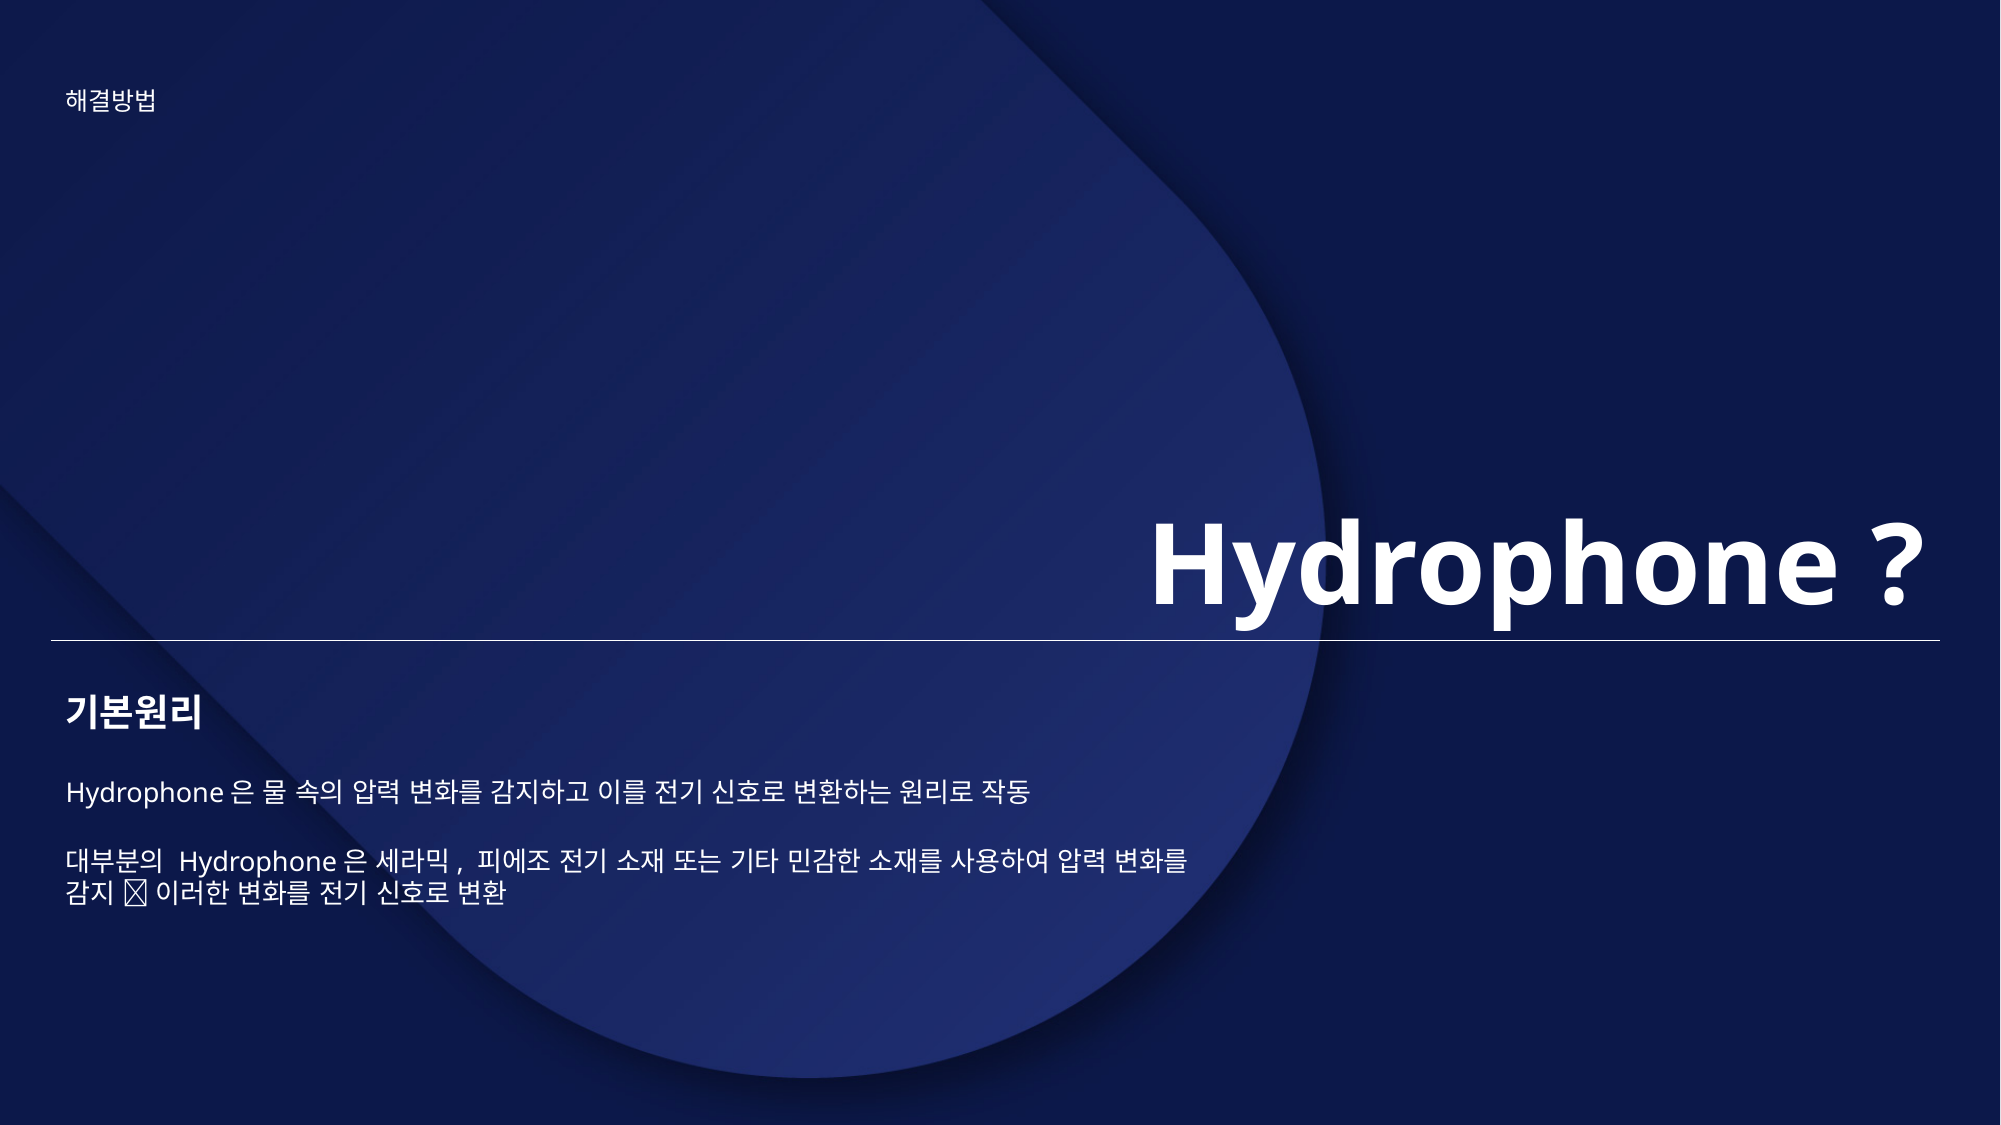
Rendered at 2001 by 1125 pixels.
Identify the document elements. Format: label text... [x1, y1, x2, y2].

text_box Hydrophone은 물 속의 압력 변화를 감지하고 이를 전기 신호로 변환하는 원리로 작동 [50, 768, 1563, 816]
picture [0, 0, 2001, 1125]
text_box 해결방법 [50, 77, 173, 123]
text_box 대부분의 Hydrophone은 세라믹, 피에조 전기 소재 또는 기타 민감한 소재를 사용하여 압력 변화를 감지  이러한 변화를 전기 신호로 변환 [50, 836, 1223, 917]
text_box 기본원리 [50, 681, 248, 742]
text_box Hydrophone ? [1050, 484, 1940, 635]
